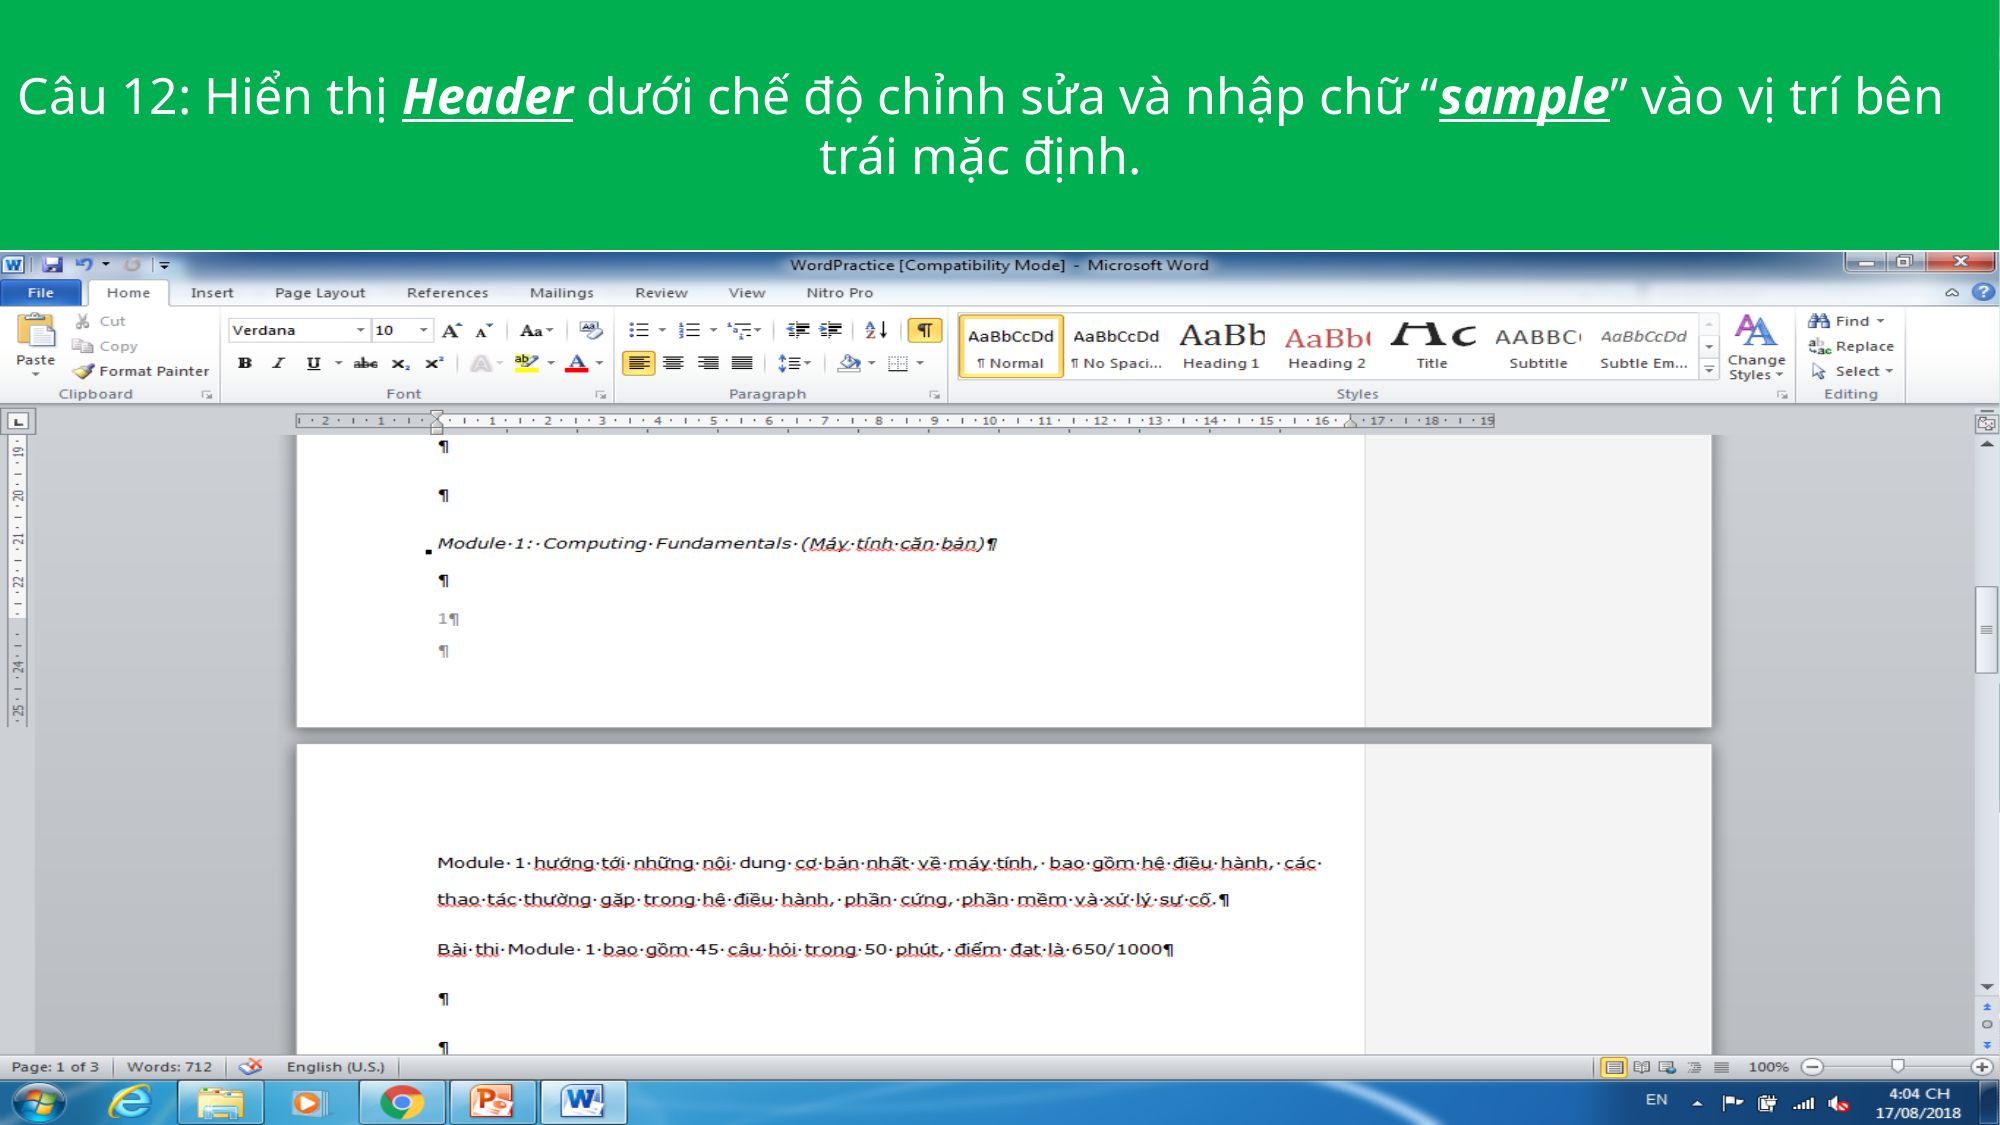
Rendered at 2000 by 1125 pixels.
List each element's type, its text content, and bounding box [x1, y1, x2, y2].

text_box [0, 0, 2000, 251]
picture [0, 252, 2000, 1125]
text_box Câu 12: Hiển thị Header dưới chế độ chỉnh sửa và nhập chữ “sample” vào vị trí bên trái mặc định. [0, 57, 1963, 193]
